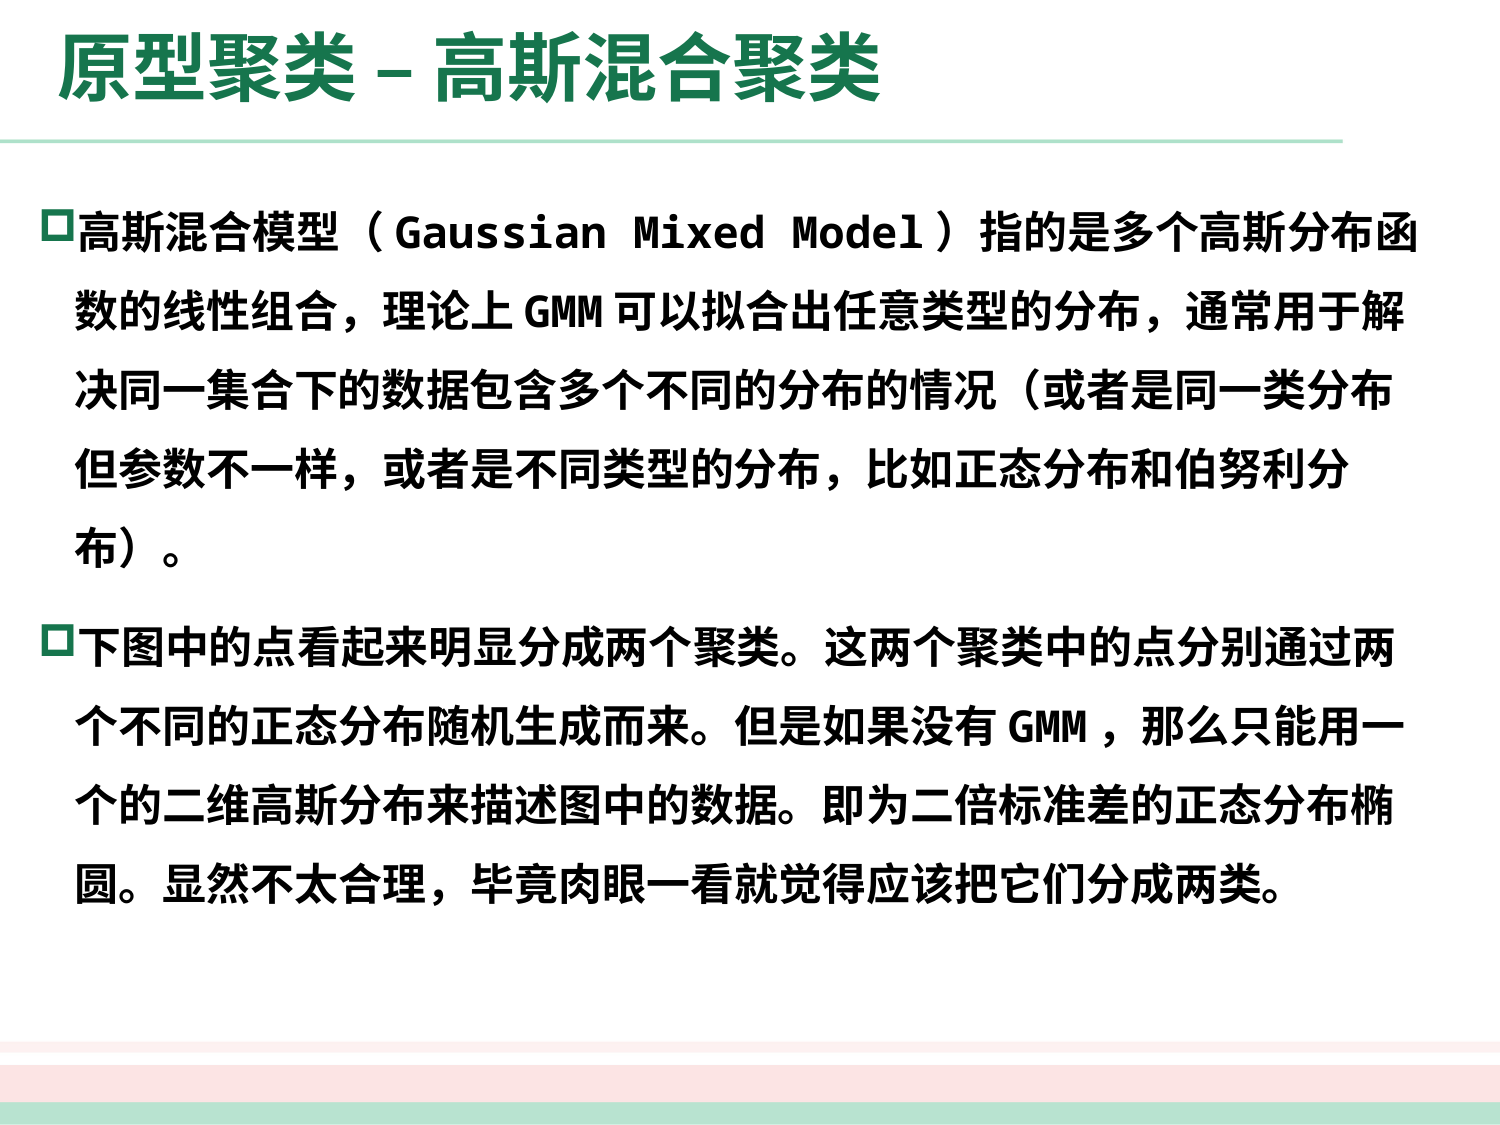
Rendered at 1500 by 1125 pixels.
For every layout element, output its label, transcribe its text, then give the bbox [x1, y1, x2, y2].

title 原型聚类 – 高斯混合聚类 [42, 7, 1337, 135]
list 高斯混合模型（Gaussian Mixed Model）指的是多个高斯分布函数的线性组合，理论上GMM可以拟合出任意类型的分布，通常用于解决同一集合下的数据包含多个不同的分布的情况（或者是同一类分布但参数不一样，或者是不同类型的分布，比如正态分布和伯努利分布）。 下图中的点看起来明显分成两个聚类。这两个聚类中的点分别通过两个不同的正态分布随机生成而来。但是如果没有GMM，那么只能用一个的二维高斯分布来描述图中的数据。即为二倍标准差的正态分布椭圆。显然不太合理，毕竟肉眼一看就觉得应该把它们分成两类。 [23, 170, 1442, 981]
picture [0, 0, 1500, 1125]
